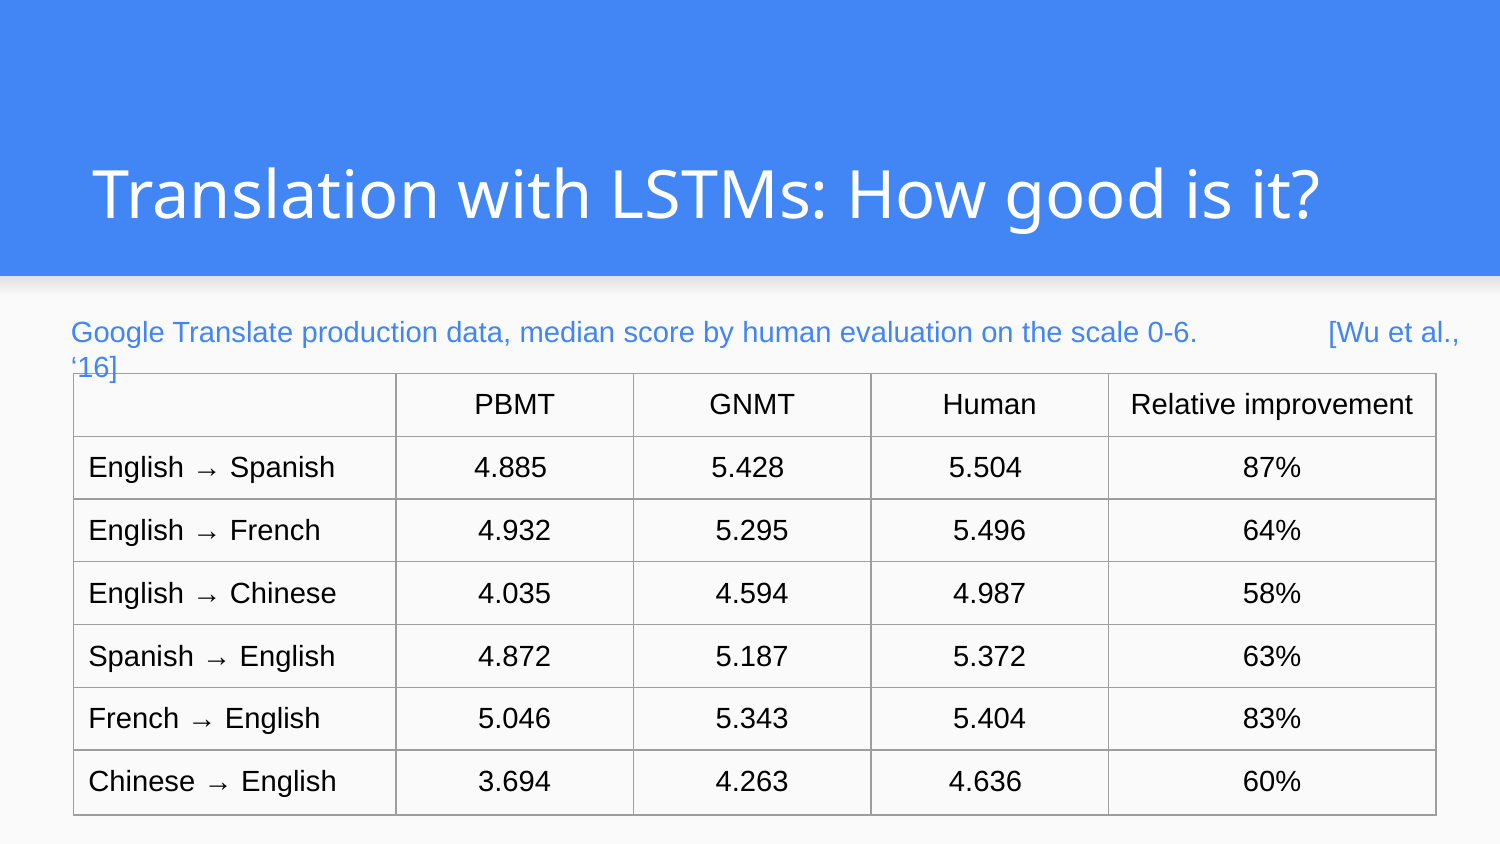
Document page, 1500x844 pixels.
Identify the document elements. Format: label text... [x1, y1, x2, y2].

table_cell English → Spanish [74, 437, 395, 498]
table_cell French → English [74, 688, 395, 749]
table_cell 63% [1109, 625, 1435, 687]
table_header [74, 374, 395, 436]
table_cell Spanish → English [74, 625, 395, 687]
table_cell 4.932 [397, 500, 633, 561]
table_cell 5.046 [397, 688, 633, 749]
table_cell 5.428 [634, 437, 870, 498]
table_cell 5.295 [634, 500, 870, 561]
table_cell 64% [1109, 500, 1435, 561]
table_cell 5.404 [872, 688, 1108, 749]
table_cell 5.496 [872, 500, 1108, 561]
table_cell 58% [1109, 562, 1435, 624]
table_cell 4.594 [634, 562, 870, 624]
table_header Human [872, 374, 1108, 436]
table_cell 4.872 [397, 625, 633, 687]
table_cell English → French [74, 500, 395, 561]
table_cell 4.263 [634, 751, 870, 814]
title Translation with LSTMs: How good is it? [77, 121, 1427, 248]
table_cell 4.636 [872, 751, 1108, 814]
table_cell 5.372 [872, 625, 1108, 687]
table_header Relative improvement [1109, 374, 1435, 436]
table_cell Chinese → English [74, 751, 395, 814]
table_cell 5.187 [634, 625, 870, 687]
table_cell 5.343 [634, 688, 870, 749]
table_cell 4.885 [397, 437, 633, 498]
table_cell 5.504 [872, 437, 1108, 498]
table_cell 4.987 [872, 562, 1108, 624]
table_cell 4.035 [397, 562, 633, 624]
text_box Google Translate production data, median score by human evaluation on the scale 0-6. [Wu et al., ‘16] [55, 298, 1496, 350]
table_cell 83% [1109, 688, 1435, 749]
table_cell 60% [1109, 751, 1435, 814]
table_cell 87% [1109, 437, 1435, 498]
table_cell 3.694 [397, 751, 633, 814]
text_box [70, 350, 1477, 797]
table_header PBMT [397, 374, 633, 436]
table_header GNMT [634, 374, 870, 436]
table_cell English → Chinese [74, 562, 395, 624]
